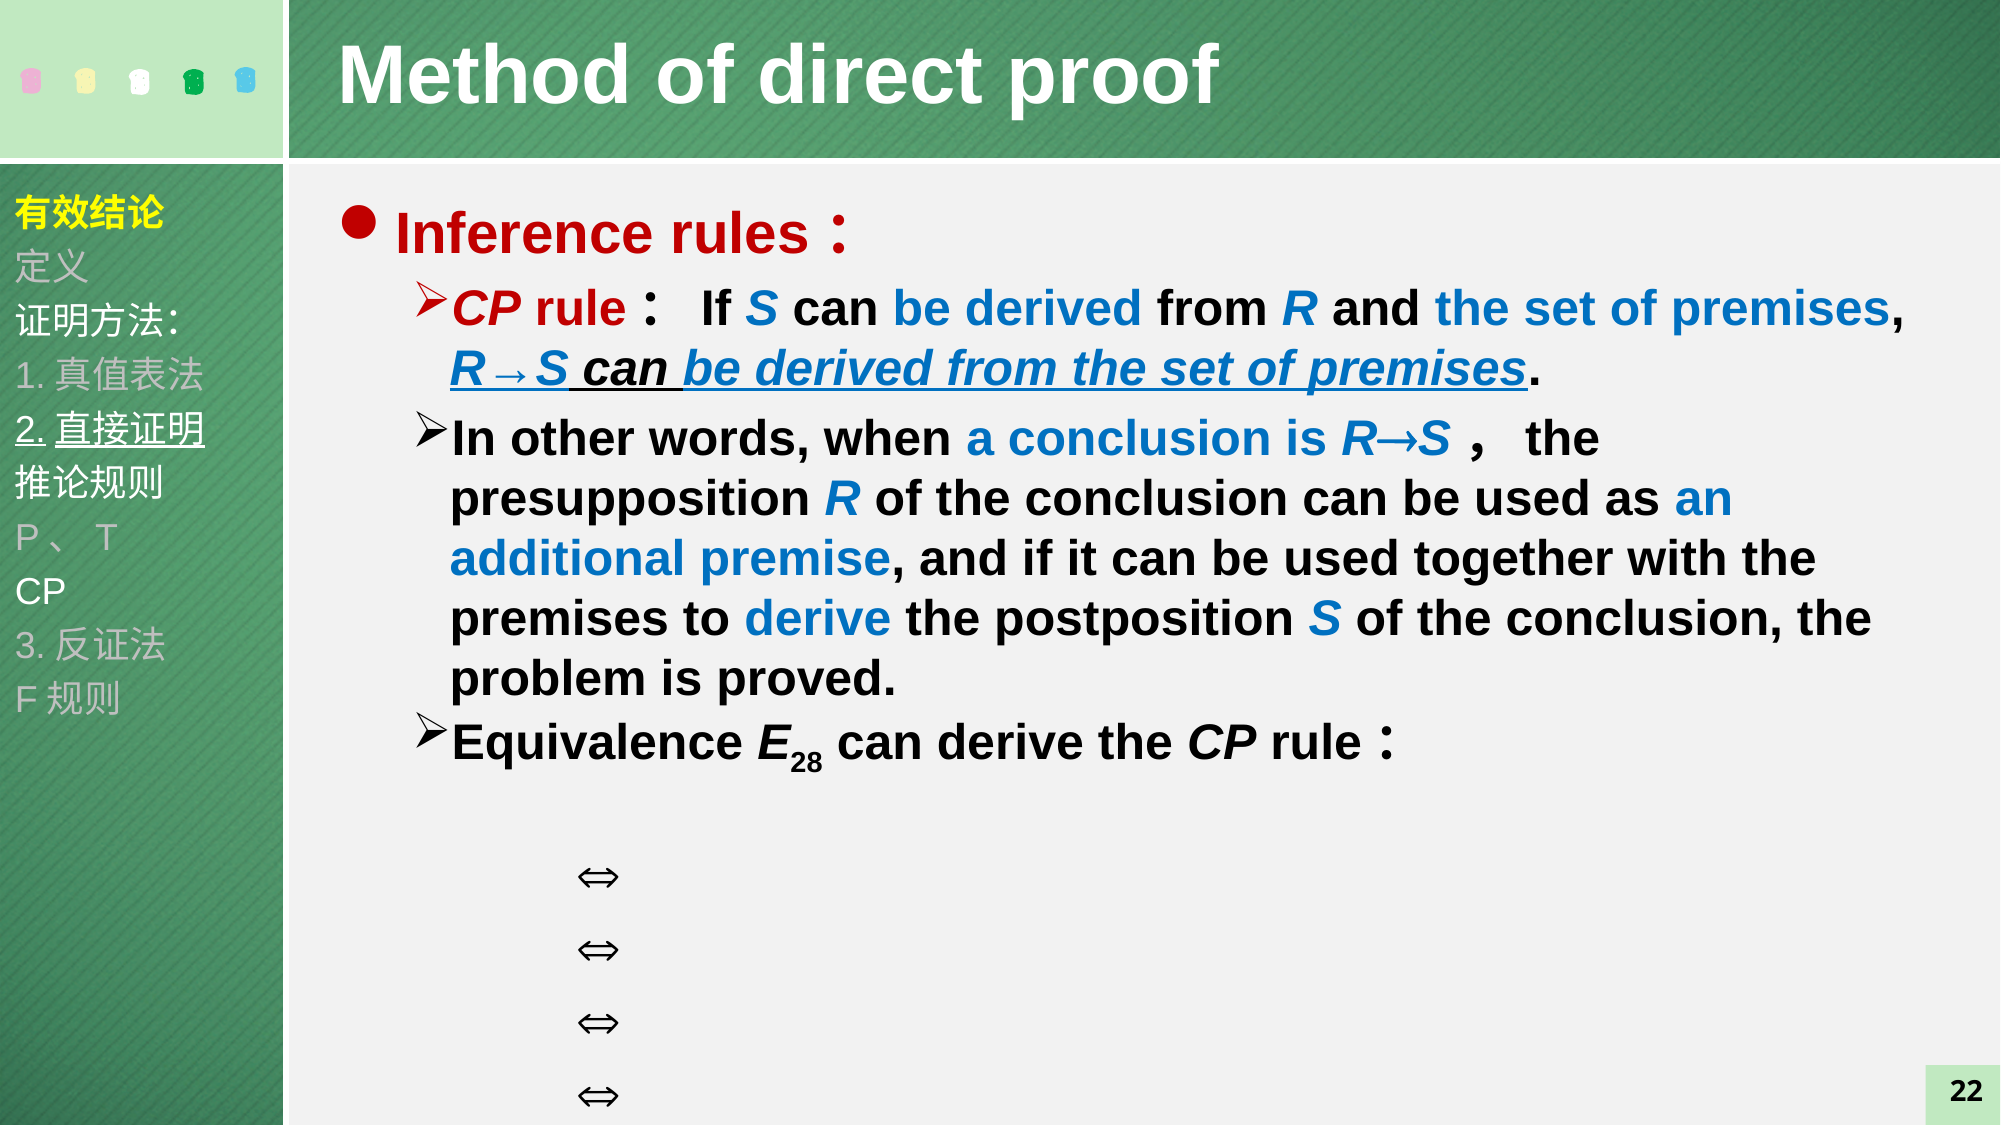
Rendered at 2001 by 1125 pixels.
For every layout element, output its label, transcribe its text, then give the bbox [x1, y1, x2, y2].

text_box 有效结论 定义 证明方法： 1.真值表法 2.直接证明 推论规则 P、T CP 3.反证法 F规则 [0, 172, 280, 1105]
picture [289, 0, 2000, 158]
picture [0, 164, 283, 1125]
text_box Method of direct proof [322, 12, 1948, 128]
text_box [19, 65, 258, 95]
